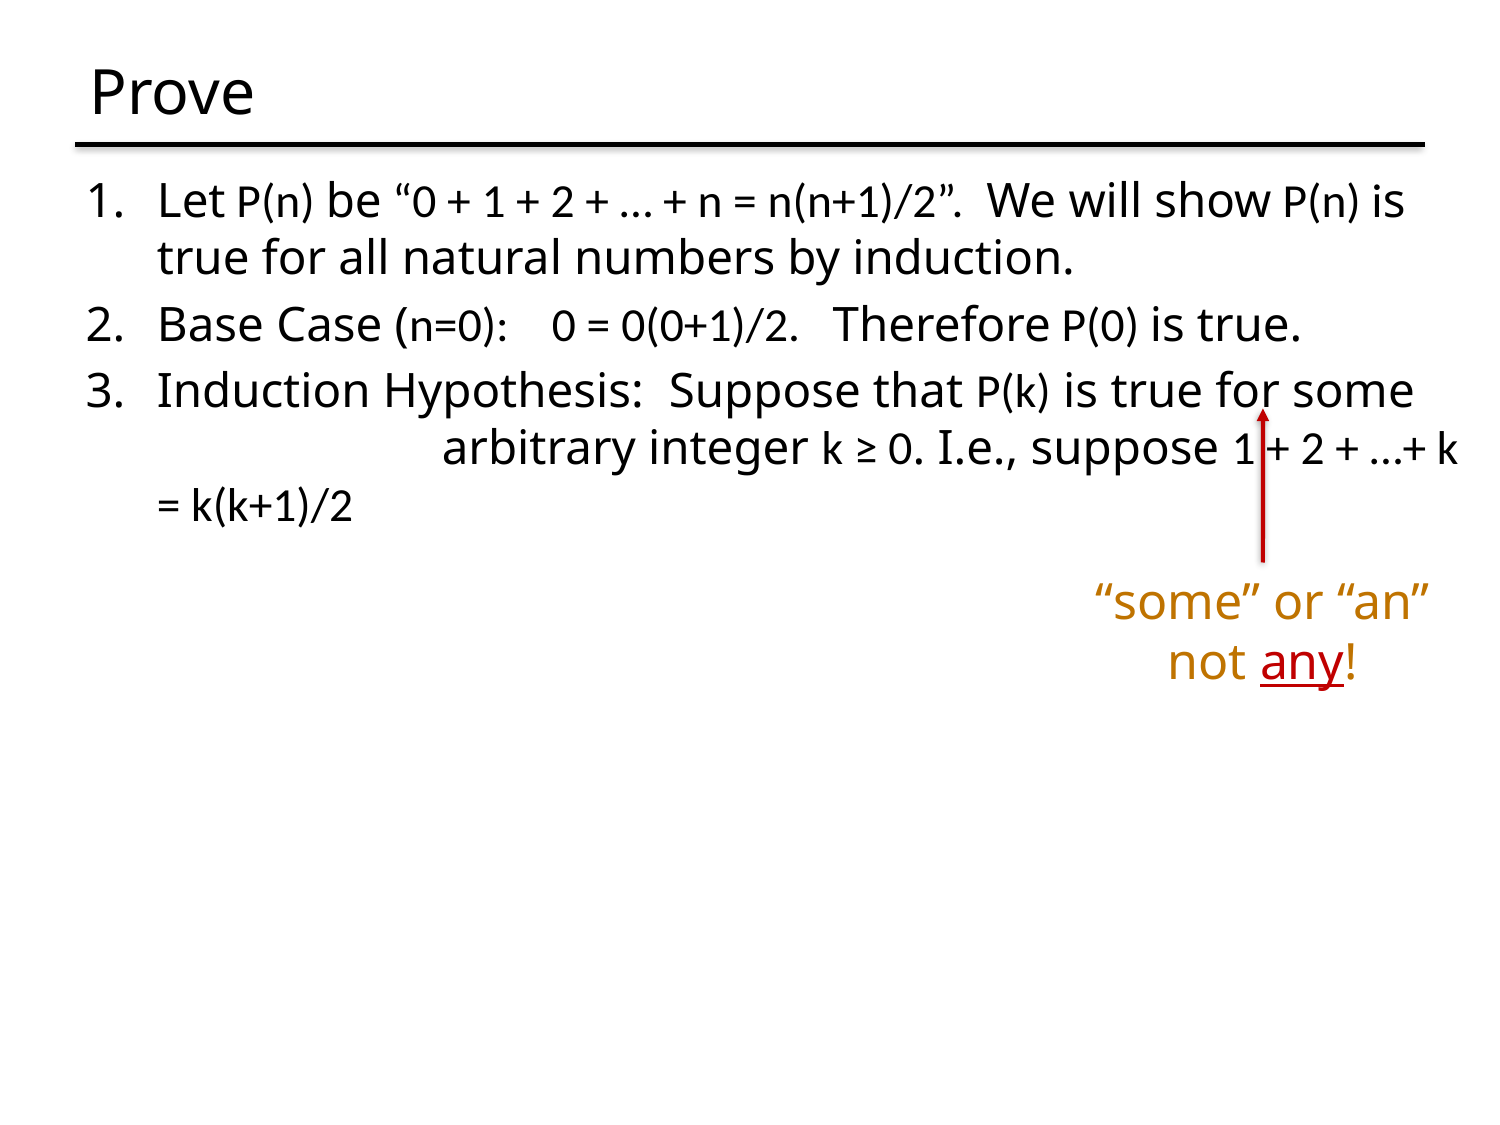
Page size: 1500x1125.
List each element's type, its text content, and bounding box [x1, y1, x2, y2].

list Let P(n) be “0 + 1 + 2 + … + n = n(n+1)/2”. We will show P(n) is true for all natural numbers by induction. Base Case (n=0): 0 = 0(0+1)/2. Therefore P(0) is true. Induction Hypothesis: Suppose that P(k) is true for some arbitrary integer k ≥ 0. I.e., suppose 1 + 2 + …+ k = k(k+1)/2 1 + 2 + … + n n(n+1)/2 by IH Adding n+1 to both sides, we get: 1 + 2 + … + n + (n+1) = n(n+1)/2 + (n+1) Now n(n+1)/2 + (n+1) = (n+1)(n/2 + 1) = (n+1)(n+2)/2. So, we have 1 + 2 + … + n + (n+1) = (n+1)(n+2)/2, which is exactly P(k+1). 5. Thus P(k) is true for all k ∈ℕ, by induction. [62, 162, 1500, 1074]
text_box “some” or “an” not any! [1081, 562, 1445, 698]
